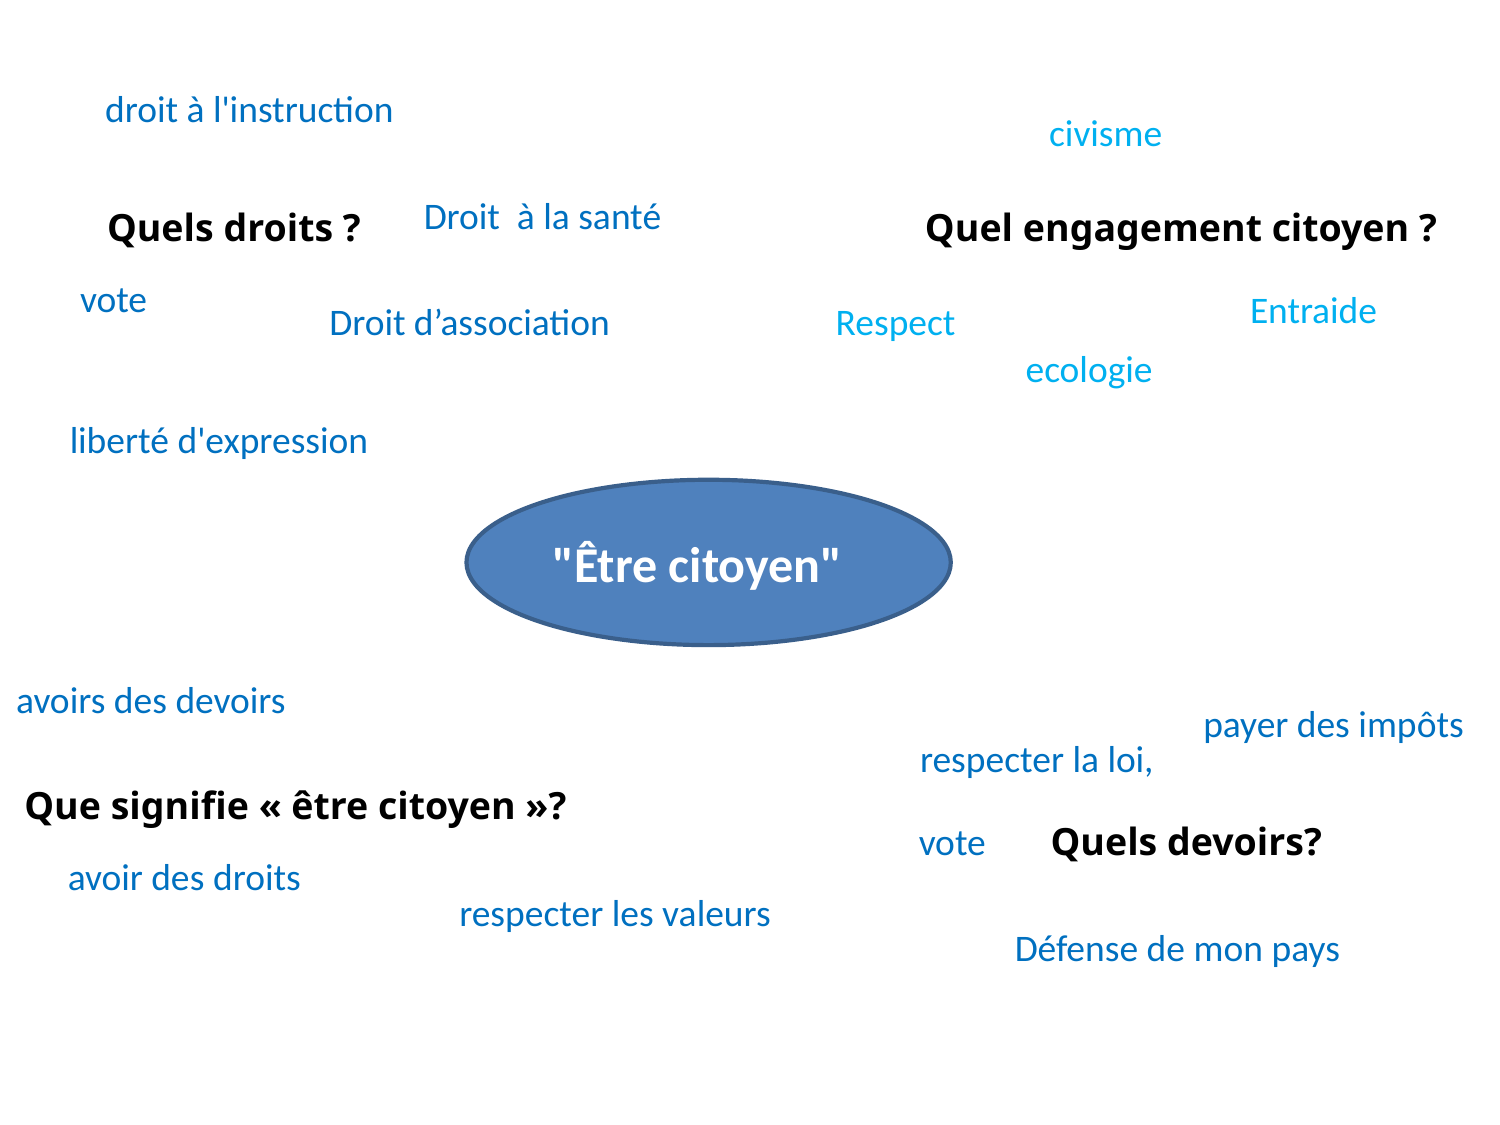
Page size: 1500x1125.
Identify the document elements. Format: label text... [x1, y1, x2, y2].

text_box Quels droits ? [92, 196, 386, 256]
text_box payer des impôts [1188, 692, 1480, 753]
text_box Quels devoirs? [1035, 810, 1347, 871]
text_box "Être citoyen" [464, 477, 953, 648]
text_box respecter les valeurs [444, 881, 795, 942]
text_box avoirs des devoirs [1, 668, 302, 729]
text_box liberté d'expression [54, 408, 384, 469]
text_box respecter la loi, [905, 727, 1178, 788]
text_box Défense de mon pays [1000, 916, 1364, 977]
text_box vote [65, 267, 163, 327]
text_box Droit à la santé [409, 184, 677, 245]
text_box Quel engagement citoyen ? [910, 196, 1453, 256]
text_box Entraide [1235, 278, 1393, 339]
text_box ecologie [1010, 338, 1177, 398]
text_box civisme [1034, 101, 1186, 162]
text_box Respect [820, 290, 998, 351]
text_box droit à l'instruction [90, 78, 410, 138]
text_box Que signifie « être citoyen »? [9, 775, 602, 835]
text_box vote [904, 810, 1002, 871]
text_box Droit d’association [314, 290, 626, 351]
text_box avoir des droits [53, 845, 384, 906]
